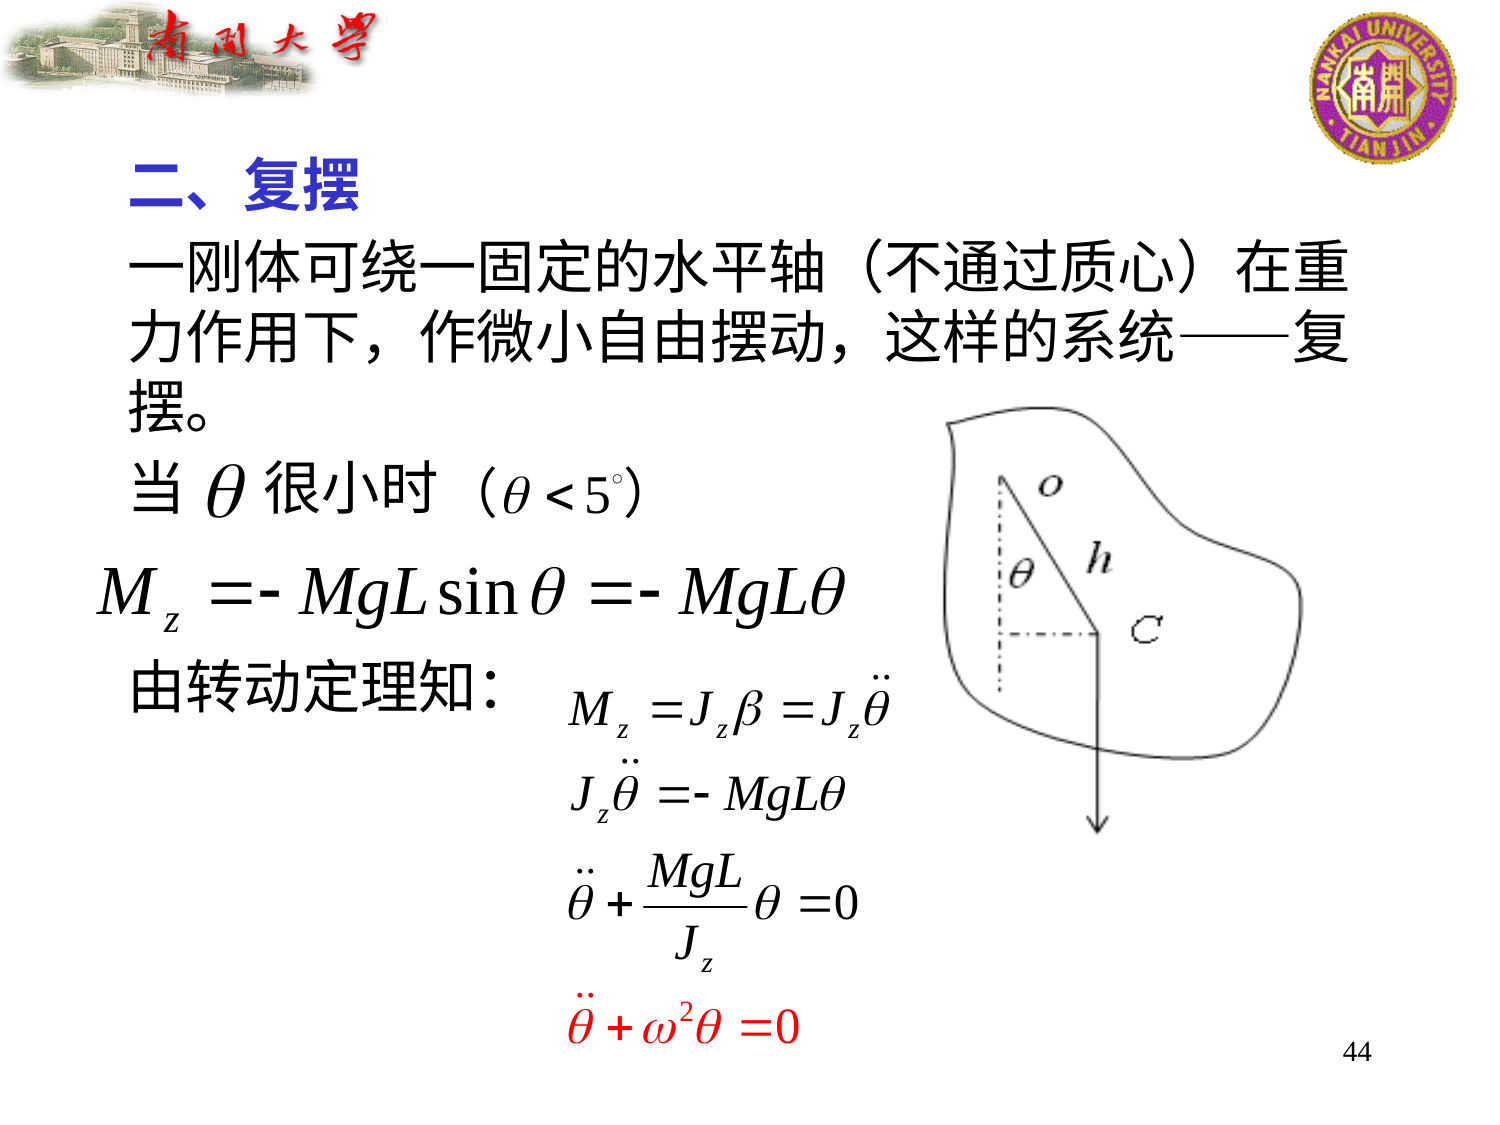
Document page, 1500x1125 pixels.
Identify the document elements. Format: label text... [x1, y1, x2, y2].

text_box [85, 544, 859, 650]
picture [0, 0, 388, 100]
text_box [466, 453, 660, 528]
slide_number 44 [1074, 1024, 1388, 1101]
picture [938, 396, 1308, 844]
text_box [194, 445, 260, 538]
list 二、复摆 一刚体可绕一固定的水平轴（不通过质心）在重力作用下，作微小自由摆动，这样的系统——复摆。 当 很小时 由转动定理知： [112, 140, 1388, 1079]
picture [1262, 0, 1500, 178]
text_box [559, 666, 904, 1058]
